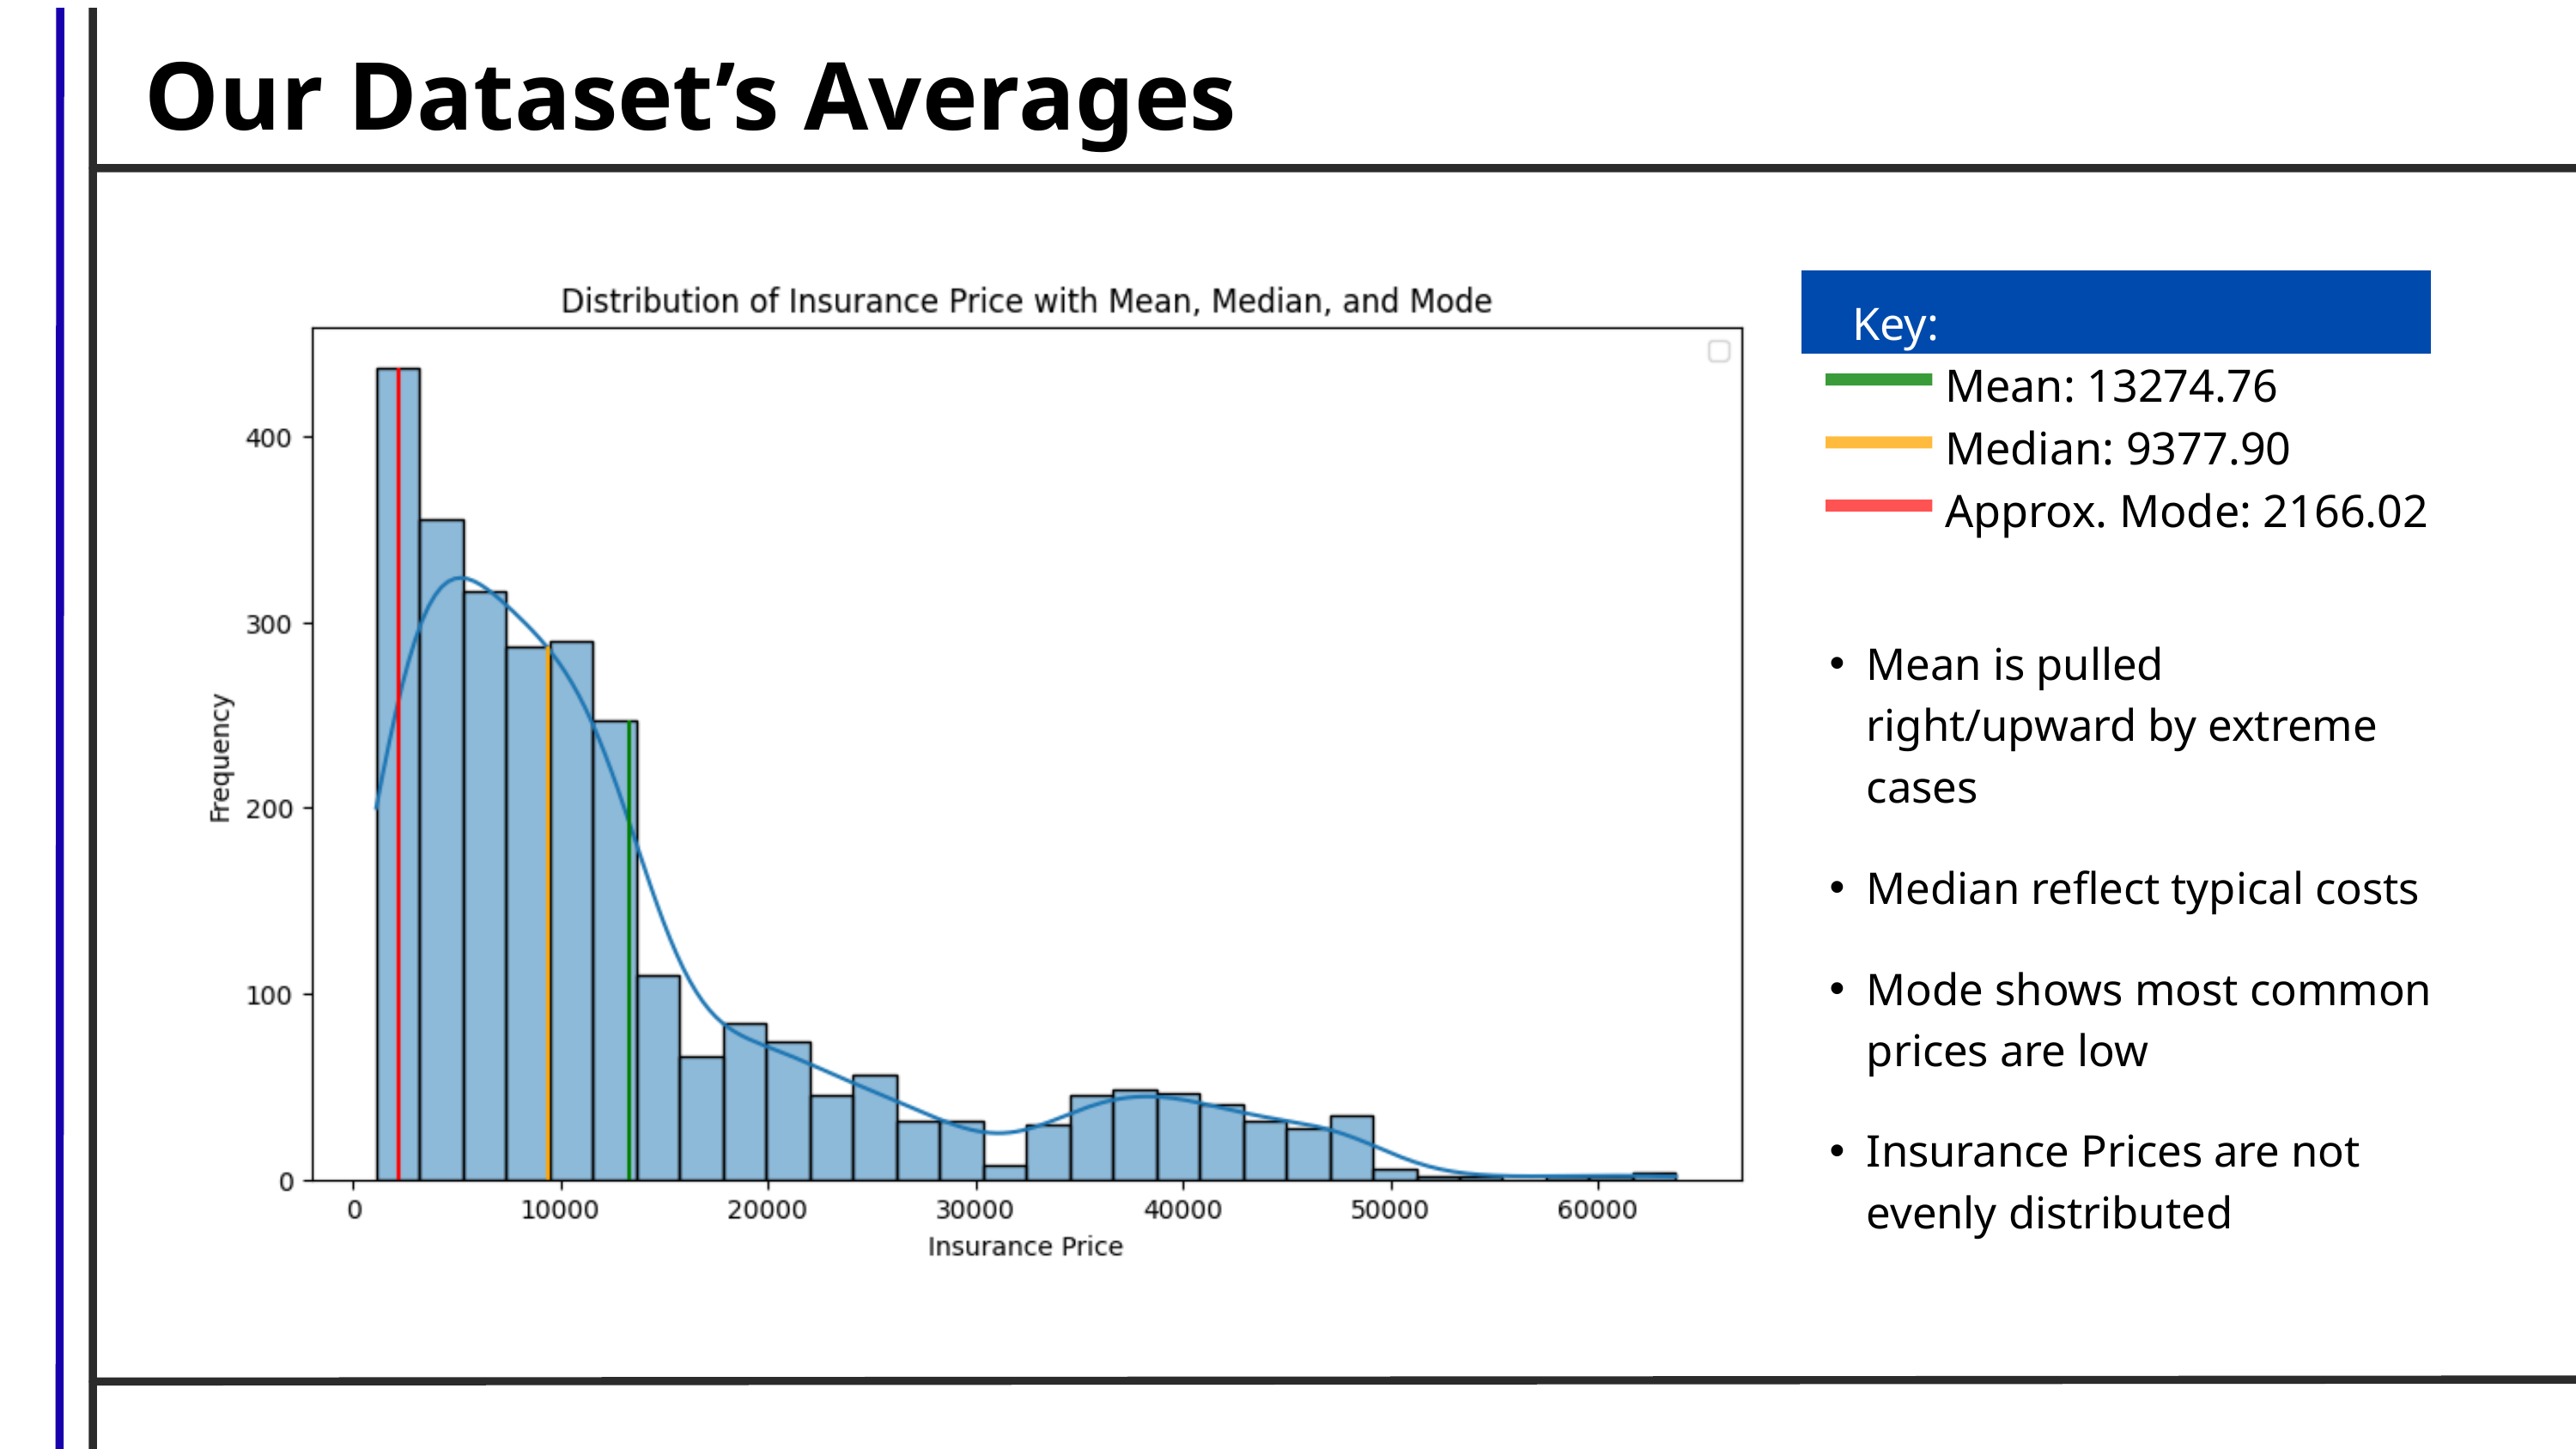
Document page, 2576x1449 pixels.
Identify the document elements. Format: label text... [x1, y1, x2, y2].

text_box Key: Mean: 13274.76 Median: 9377.90 Approx. Mode: 2166.02 [1852, 286, 2549, 537]
text_box [191, 269, 1759, 1279]
text_box Our Dataset’s Averages [144, 17, 2259, 149]
text_box Mean is pulled right/upward by extreme cases Median reflect typical costs Mode shows most common prices are low Insurance Prices are not evenly distributed [1792, 627, 2436, 1238]
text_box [1801, 270, 2432, 354]
text_box [0, 0, 2576, 1449]
